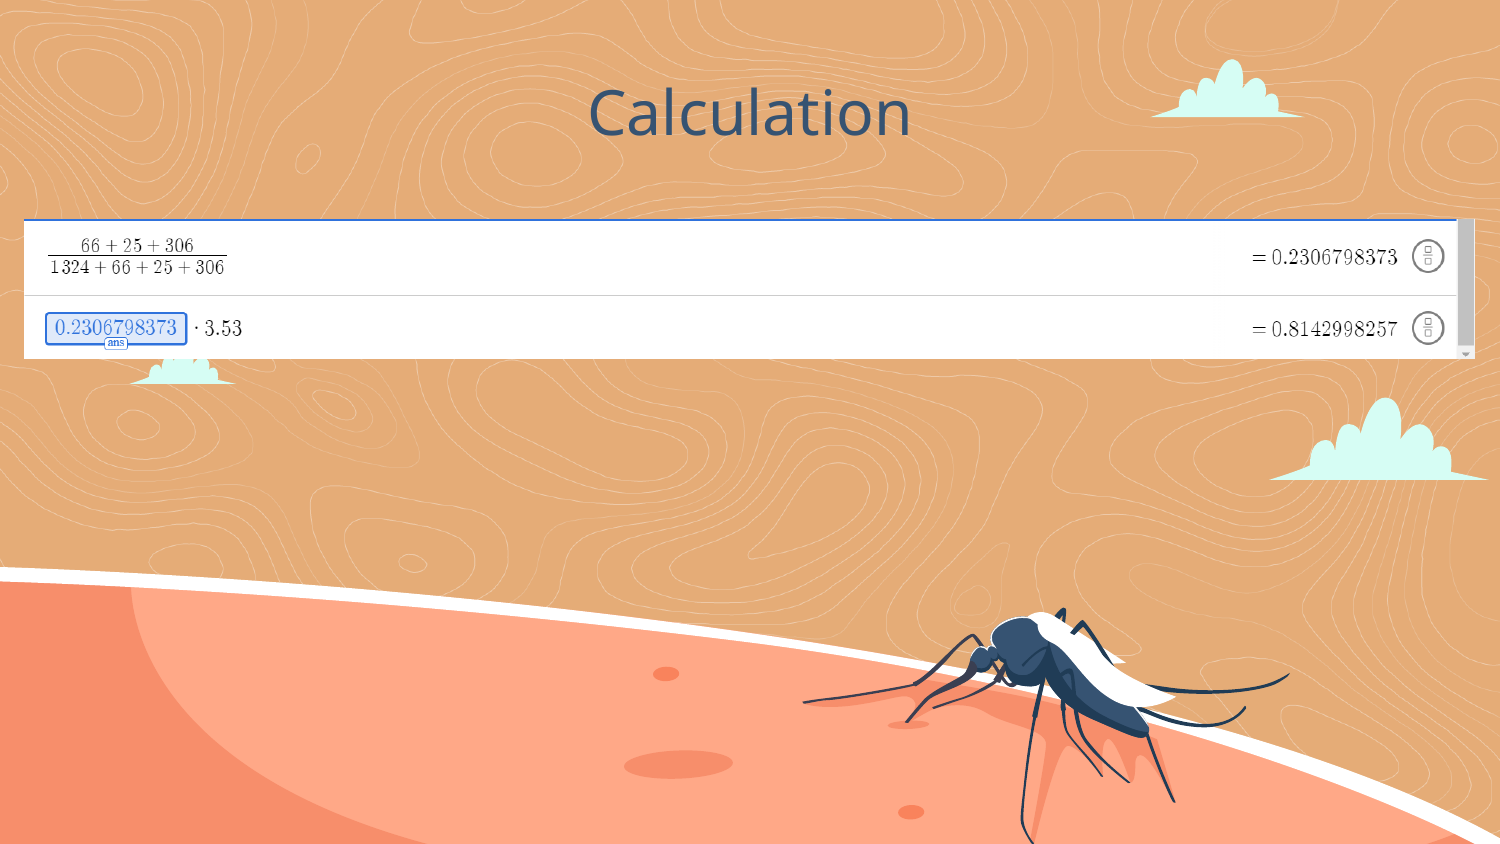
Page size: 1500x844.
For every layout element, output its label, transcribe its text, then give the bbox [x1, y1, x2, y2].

picture [24, 219, 1476, 359]
title Calculation [467, 69, 1034, 152]
